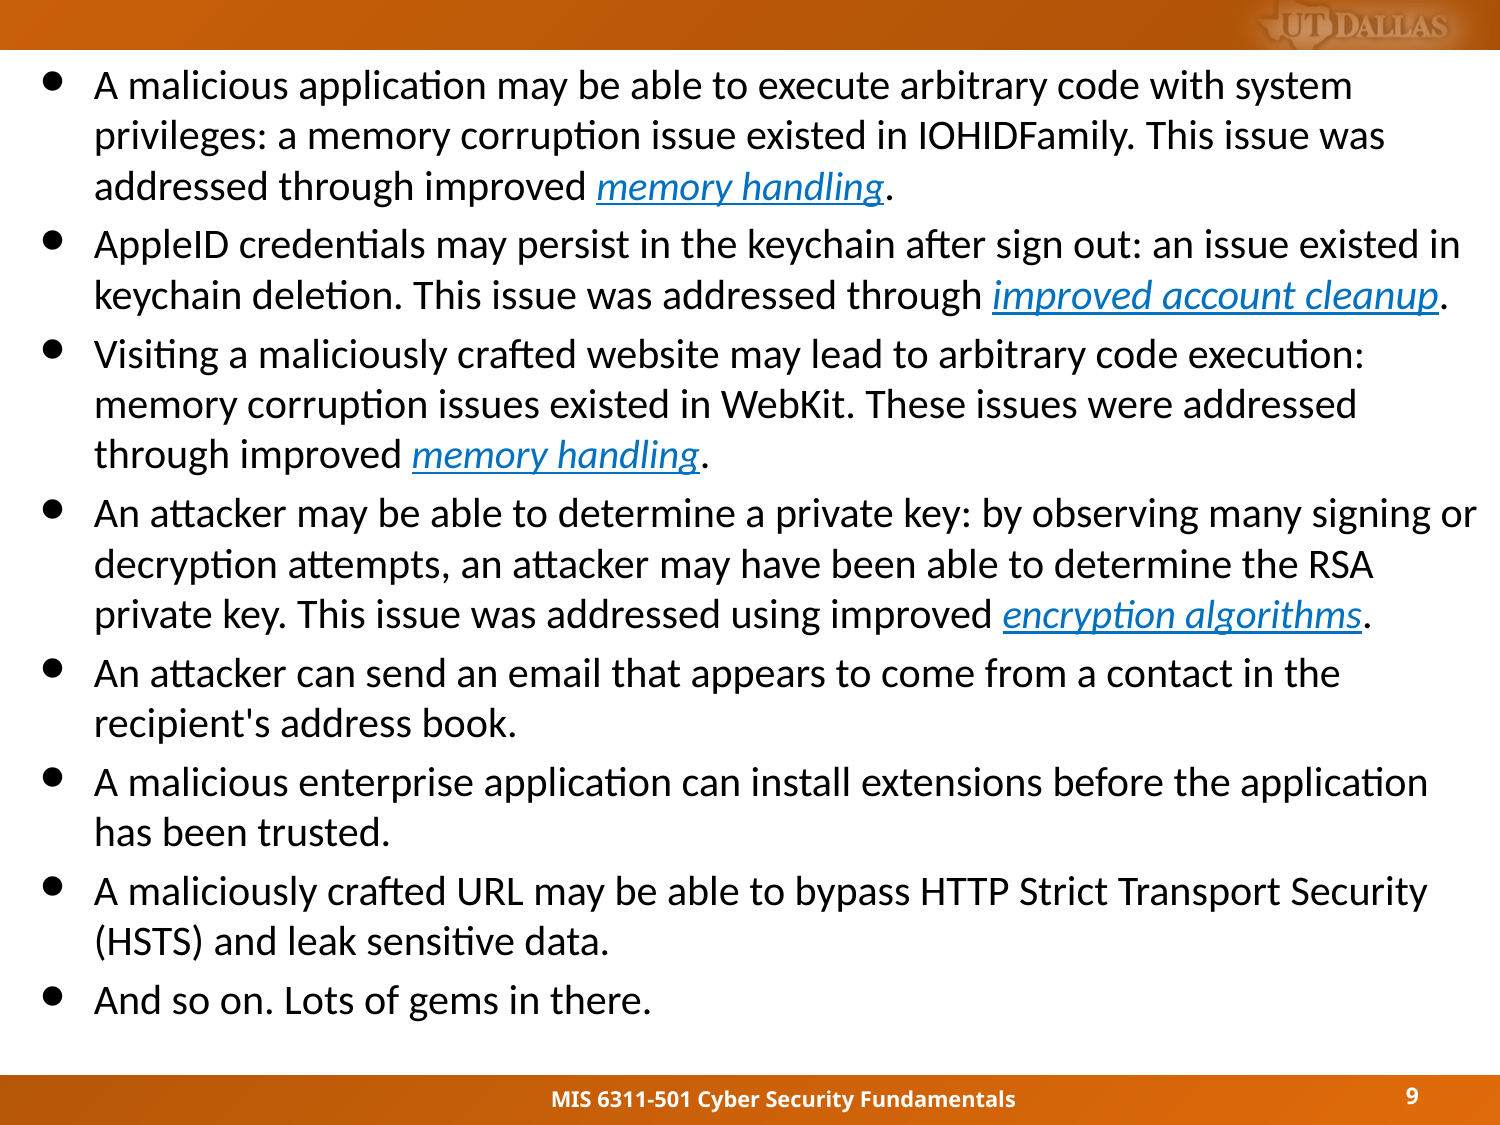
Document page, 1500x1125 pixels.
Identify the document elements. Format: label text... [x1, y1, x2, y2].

slide_number 9 [1350, 1077, 1475, 1120]
picture [1218, 0, 1500, 49]
list A malicious application may be able to execute arbitrary code with system privileges: a memory corruption issue existed in IOHIDFamily. This issue was addressed through improved memory handling. AppleID credentials may persist in the keychain after sign out: an issue existed in keychain deletion. This issue was addressed through improved account cleanup. Visiting a maliciously crafted website may lead to arbitrary code execution: memory corruption issues existed in WebKit. These issues were addressed through improved memory handling. An attacker may be able to determine a private key: by observing many signing or decryption attempts, an attacker may have been able to determine the RSA private key. This issue was addressed using improved encryption algorithms. An attacker can send an email that appears to come from a contact in the recipient's address book. A malicious enterprise application can install extensions before the application has been trusted. A maliciously crafted URL may be able to bypass HTTP Strict Transport Security (HSTS) and leak sensitive data. And so on. Lots of gems in there. [24, 49, 1500, 1077]
